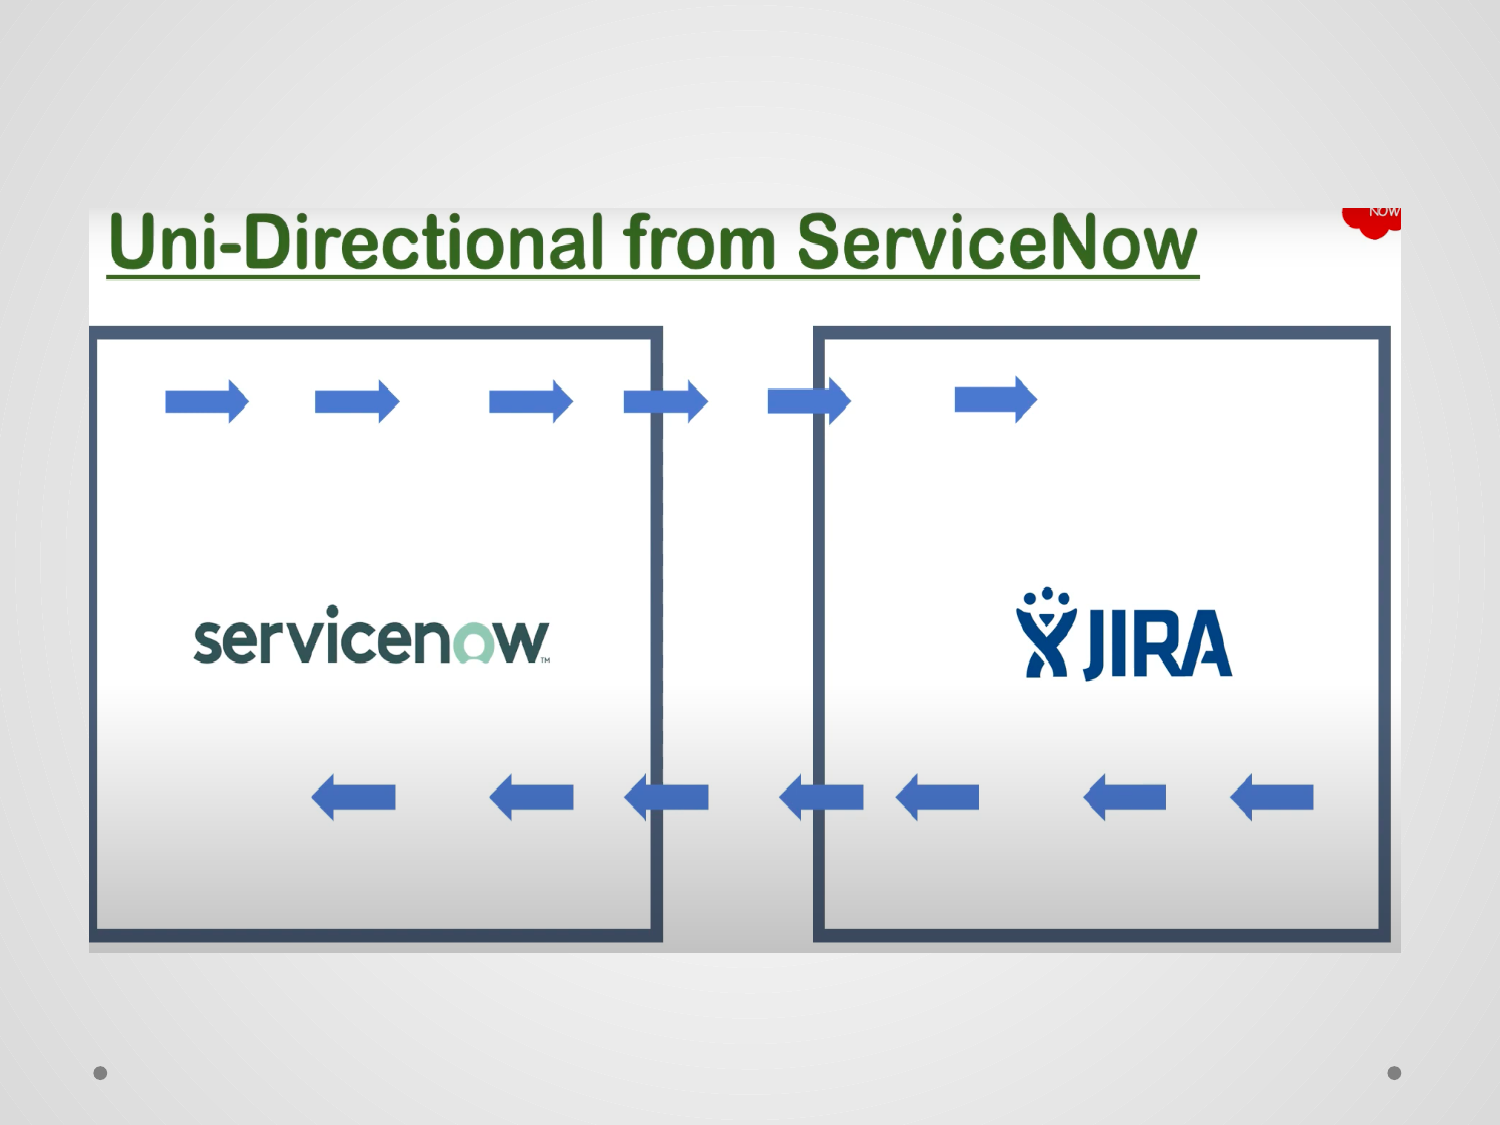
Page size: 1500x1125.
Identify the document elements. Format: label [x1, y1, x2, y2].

picture [89, 207, 1402, 953]
